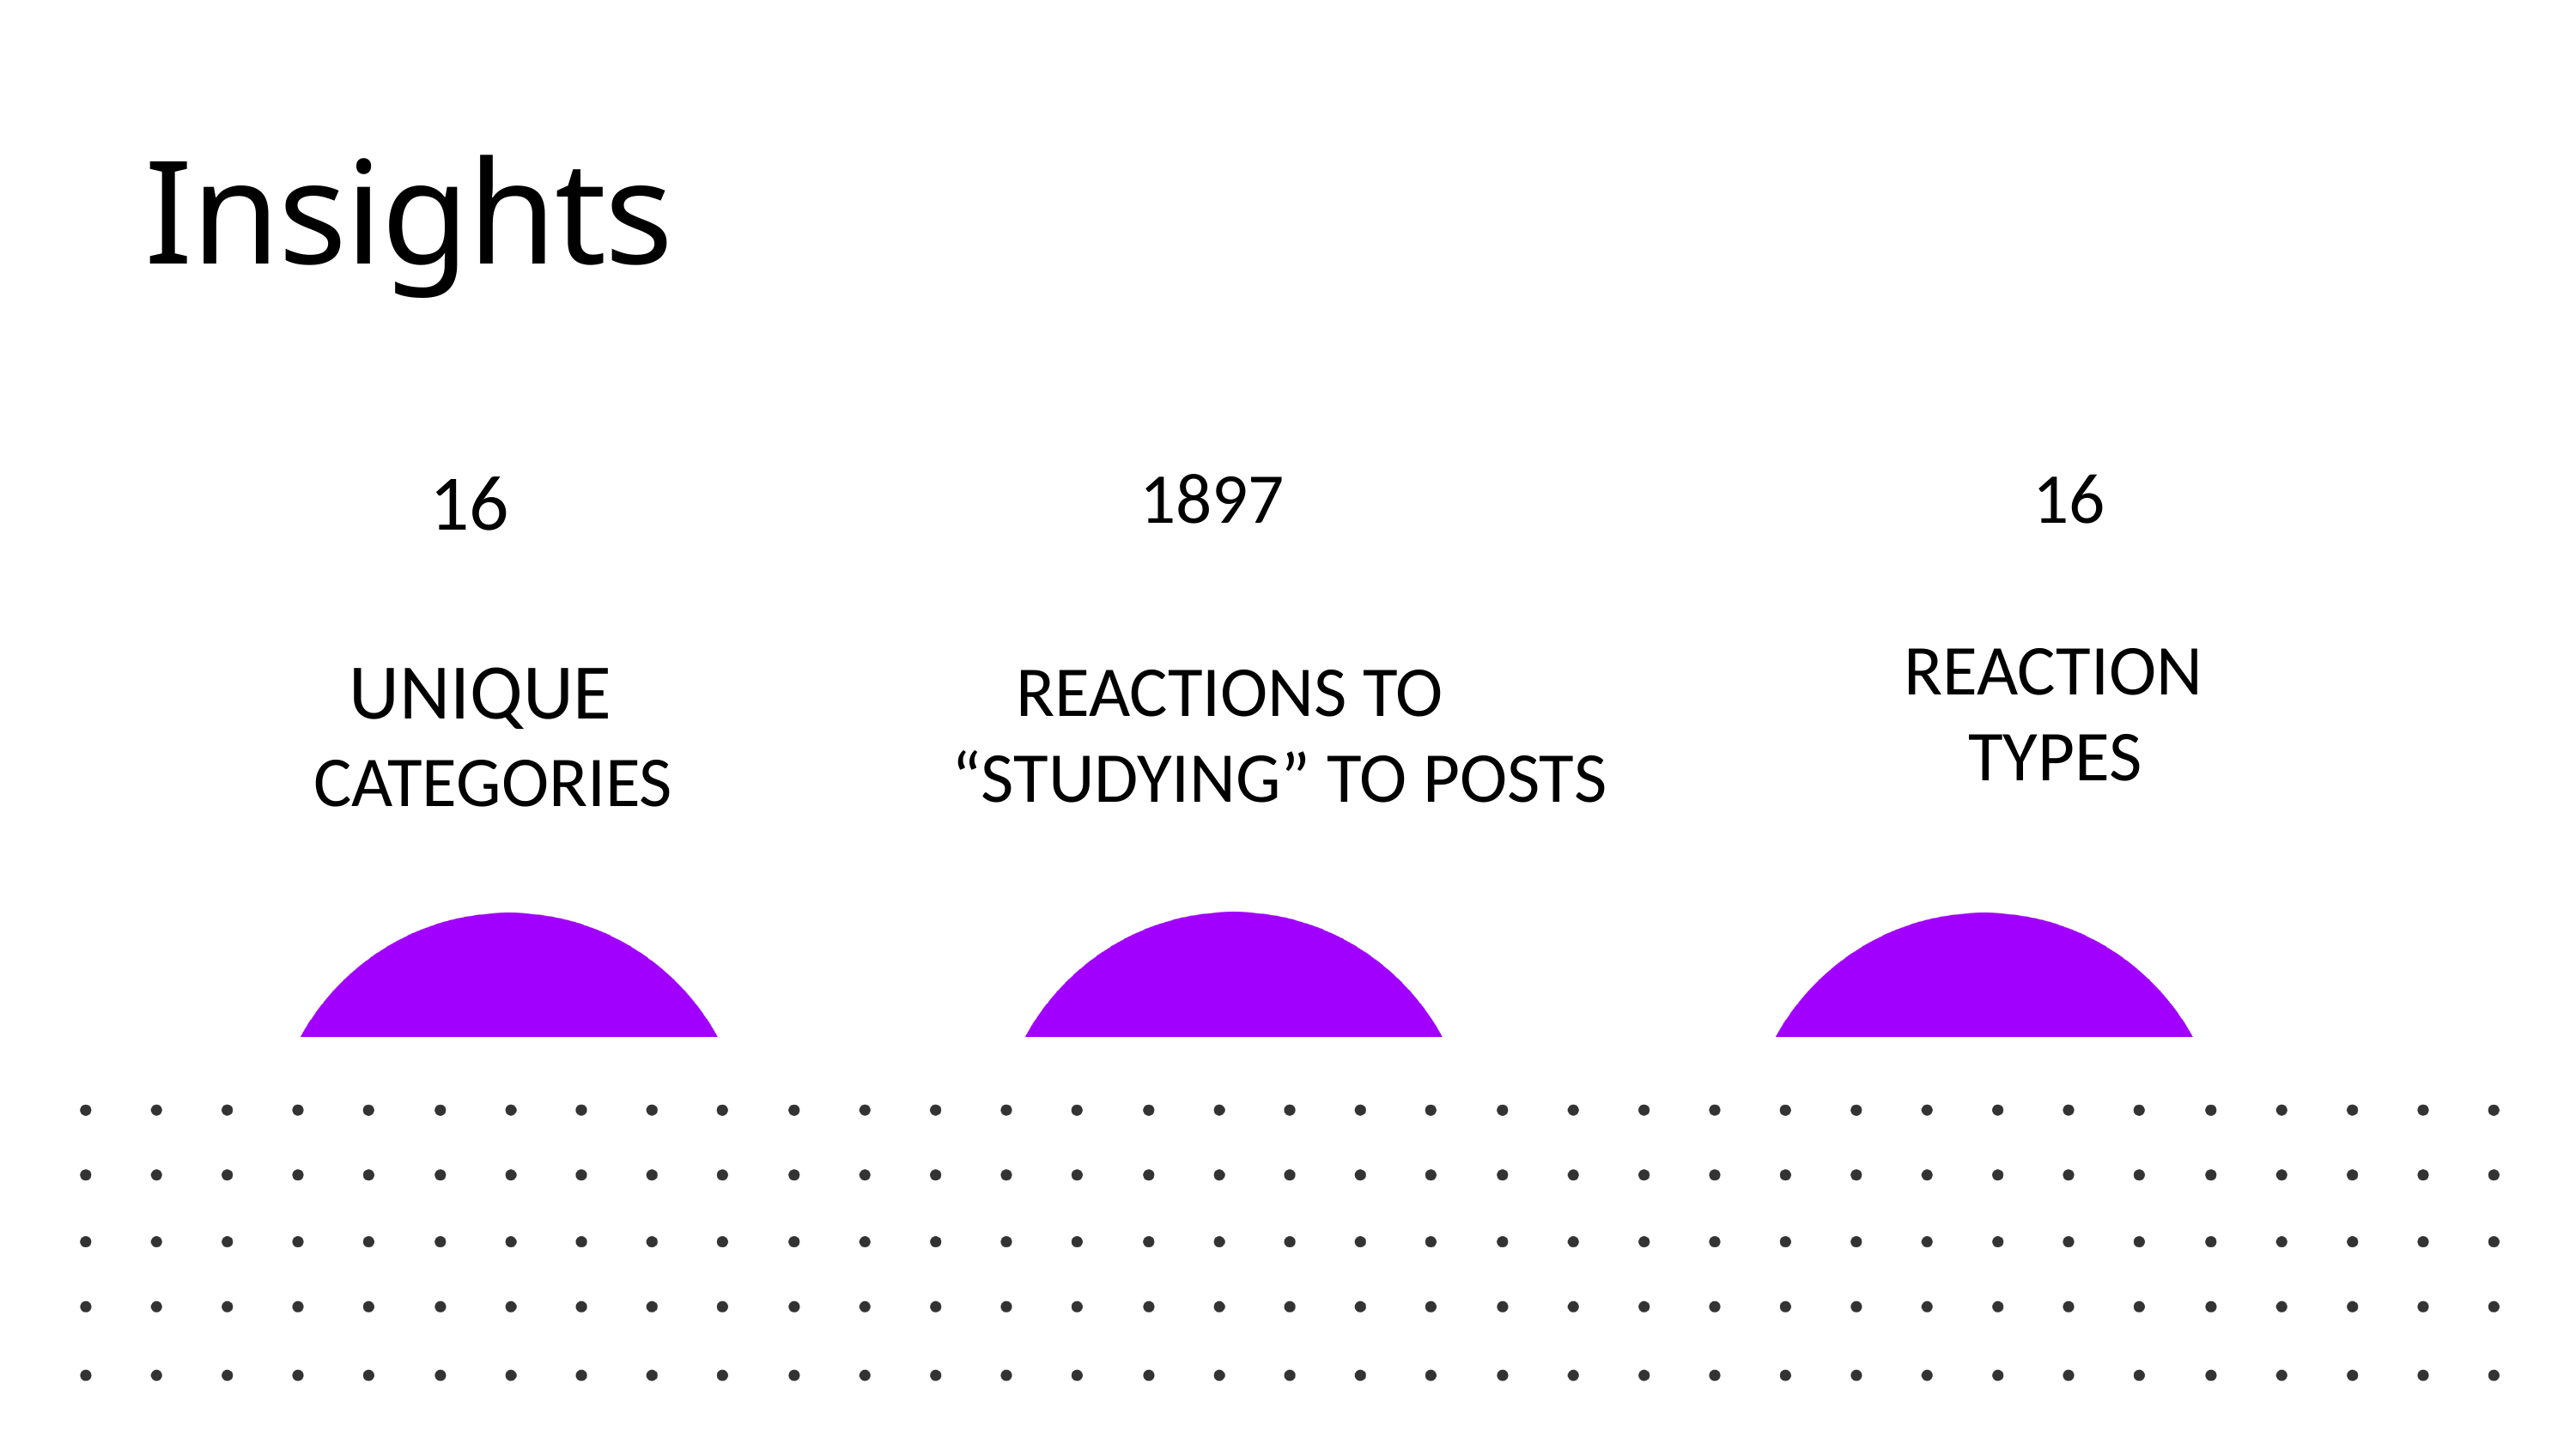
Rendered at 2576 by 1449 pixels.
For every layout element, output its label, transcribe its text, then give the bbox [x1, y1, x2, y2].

text_box 16 UNIQUE CATEGORIES [301, 445, 698, 828]
picture [1024, 912, 1443, 1037]
text_box 1897 [933, 445, 1374, 544]
picture [299, 912, 719, 1037]
text_box REACTIONS TO “STUDYING” TO POSTS [939, 638, 1637, 823]
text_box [72, 1099, 2504, 1385]
text_box 16 REACTION TYPES [1795, 445, 2383, 802]
text_box Insights [144, 121, 799, 294]
picture [1774, 912, 2194, 1037]
